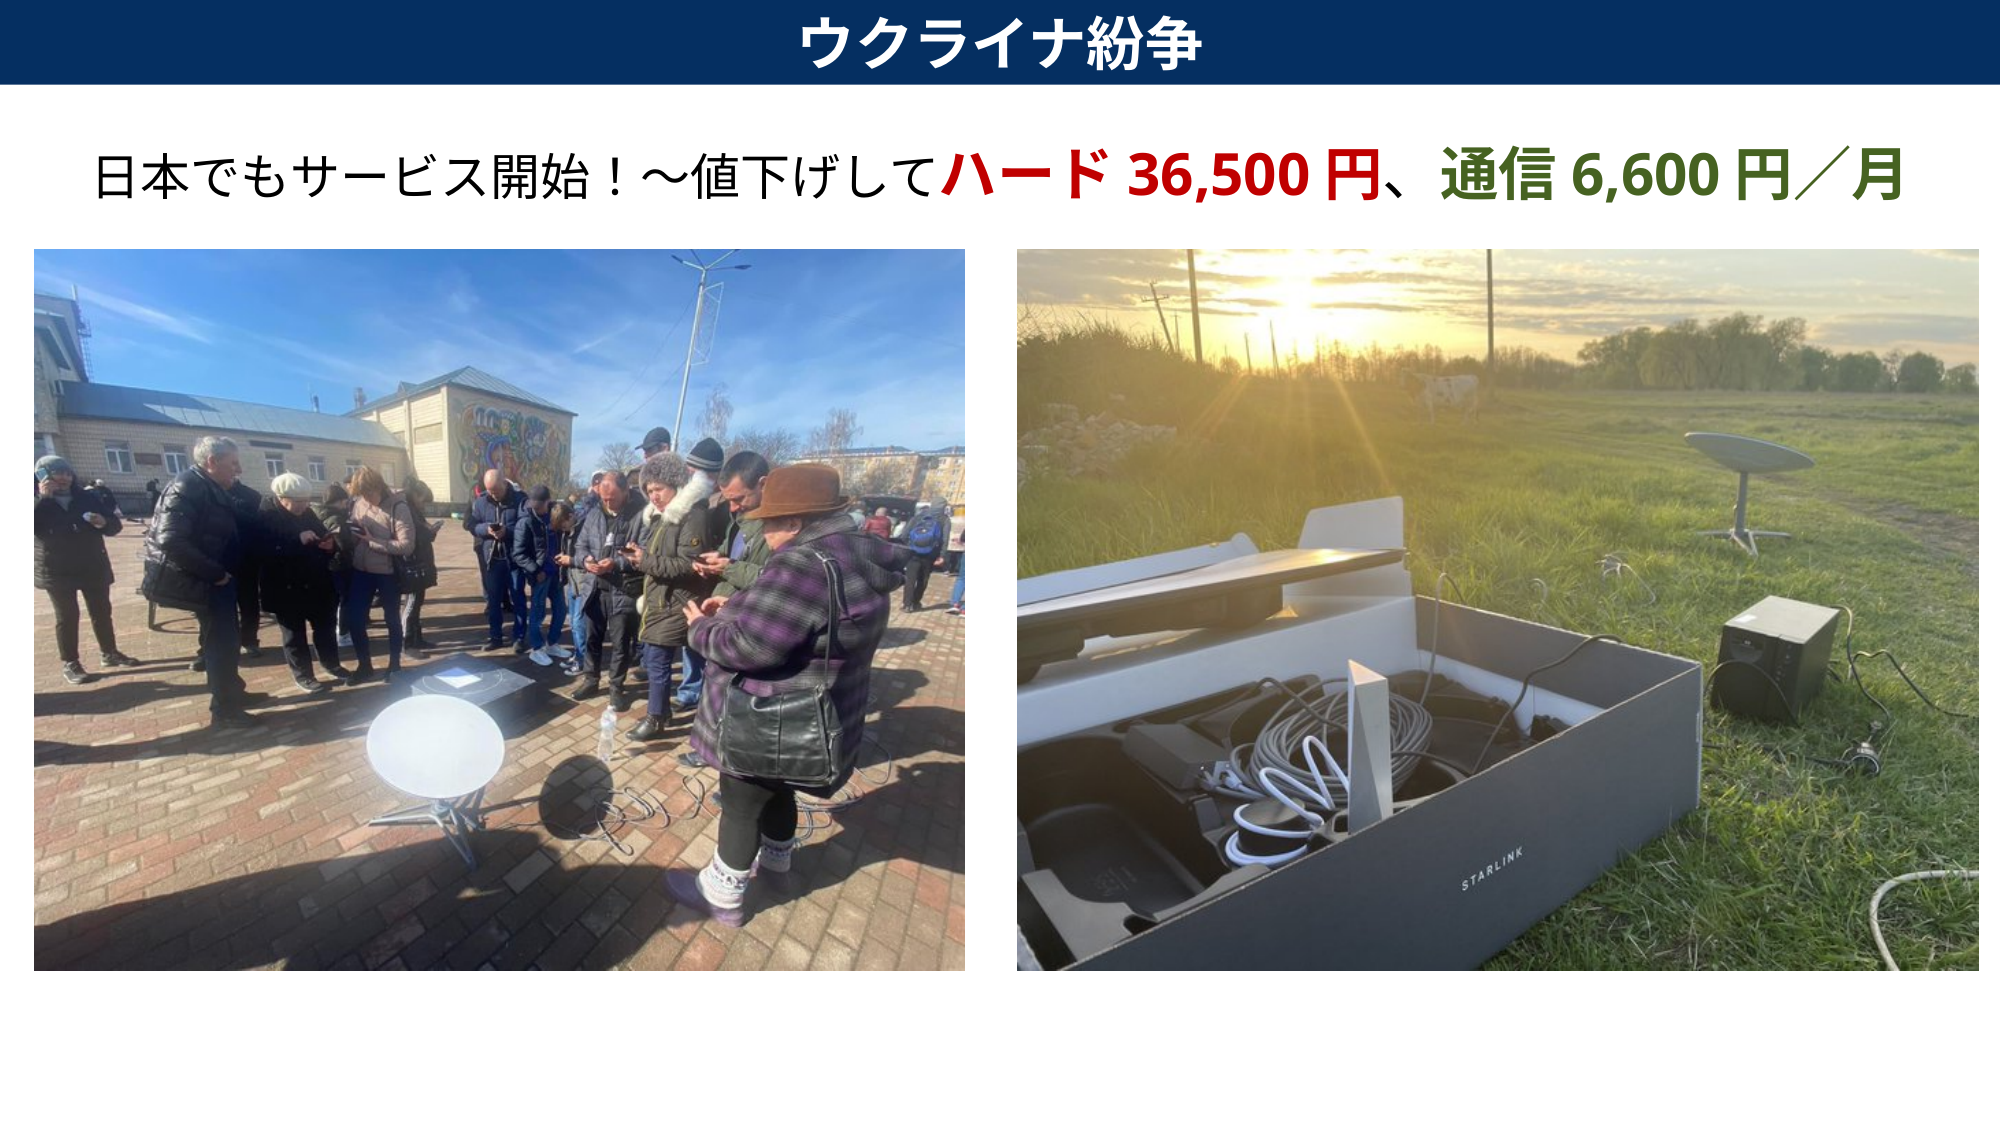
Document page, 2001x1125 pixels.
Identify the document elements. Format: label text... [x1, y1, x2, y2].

text_box 日本でもサービス開始！～値下げしてハード36,500円、通信6,600円／月 [67, 129, 1932, 215]
picture [1017, 249, 1979, 971]
text_box ウクライナ紛争 [0, 0, 2000, 85]
picture [34, 249, 965, 971]
